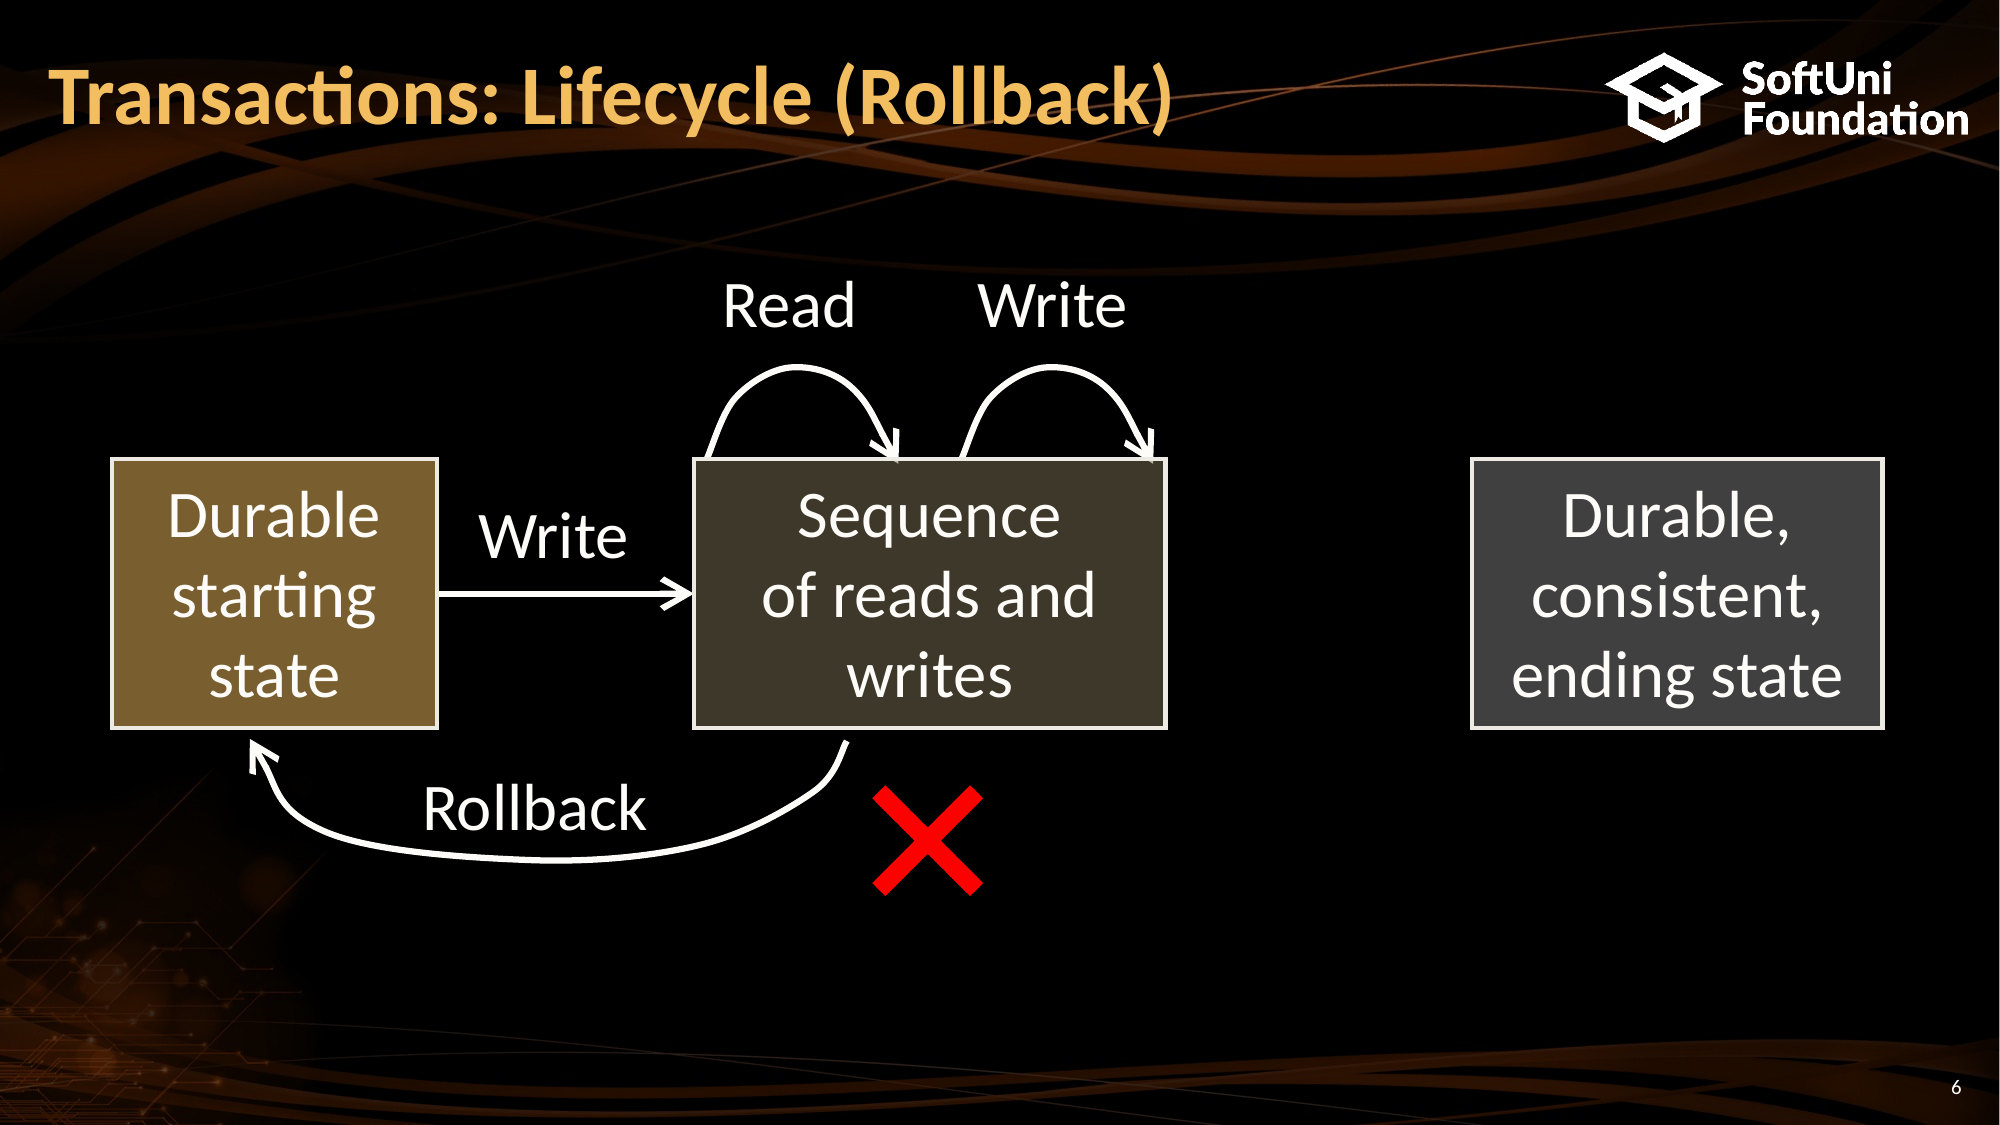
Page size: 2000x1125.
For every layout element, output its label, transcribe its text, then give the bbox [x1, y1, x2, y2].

text_box Durable, consistent, ending state [1472, 458, 1883, 729]
text_box Write [463, 484, 645, 580]
slide_number 6 [1897, 1070, 1968, 1103]
picture [0, 0, 2000, 1125]
text_box [707, 367, 896, 458]
text_box [961, 367, 1151, 458]
text_box [249, 738, 847, 861]
text_box Write [962, 253, 1144, 349]
text_box Durable starting state [112, 458, 437, 729]
title Transactions: Lifecycle (Rollback) [30, 6, 1602, 189]
text_box Read [707, 253, 873, 349]
text_box Sequence of reads and writes [693, 458, 1166, 729]
